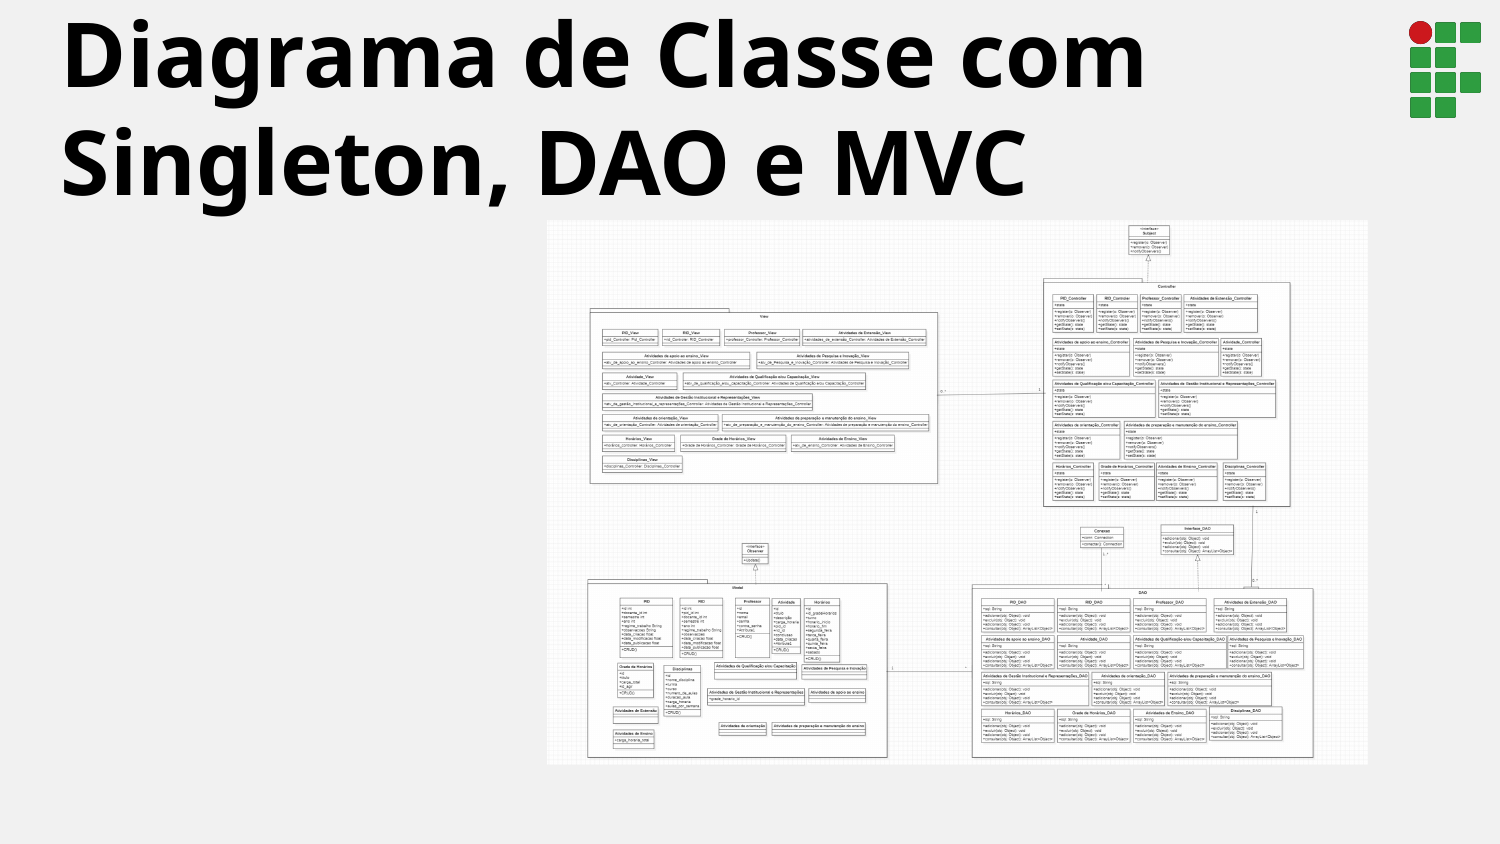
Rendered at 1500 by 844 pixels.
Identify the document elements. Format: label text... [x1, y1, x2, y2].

text_box Diagrama de Classe com Singleton, DAO e MVC [45, 121, 1415, 198]
text_box [4, 0, 1500, 844]
picture [1406, 18, 1486, 122]
picture [547, 220, 1368, 765]
